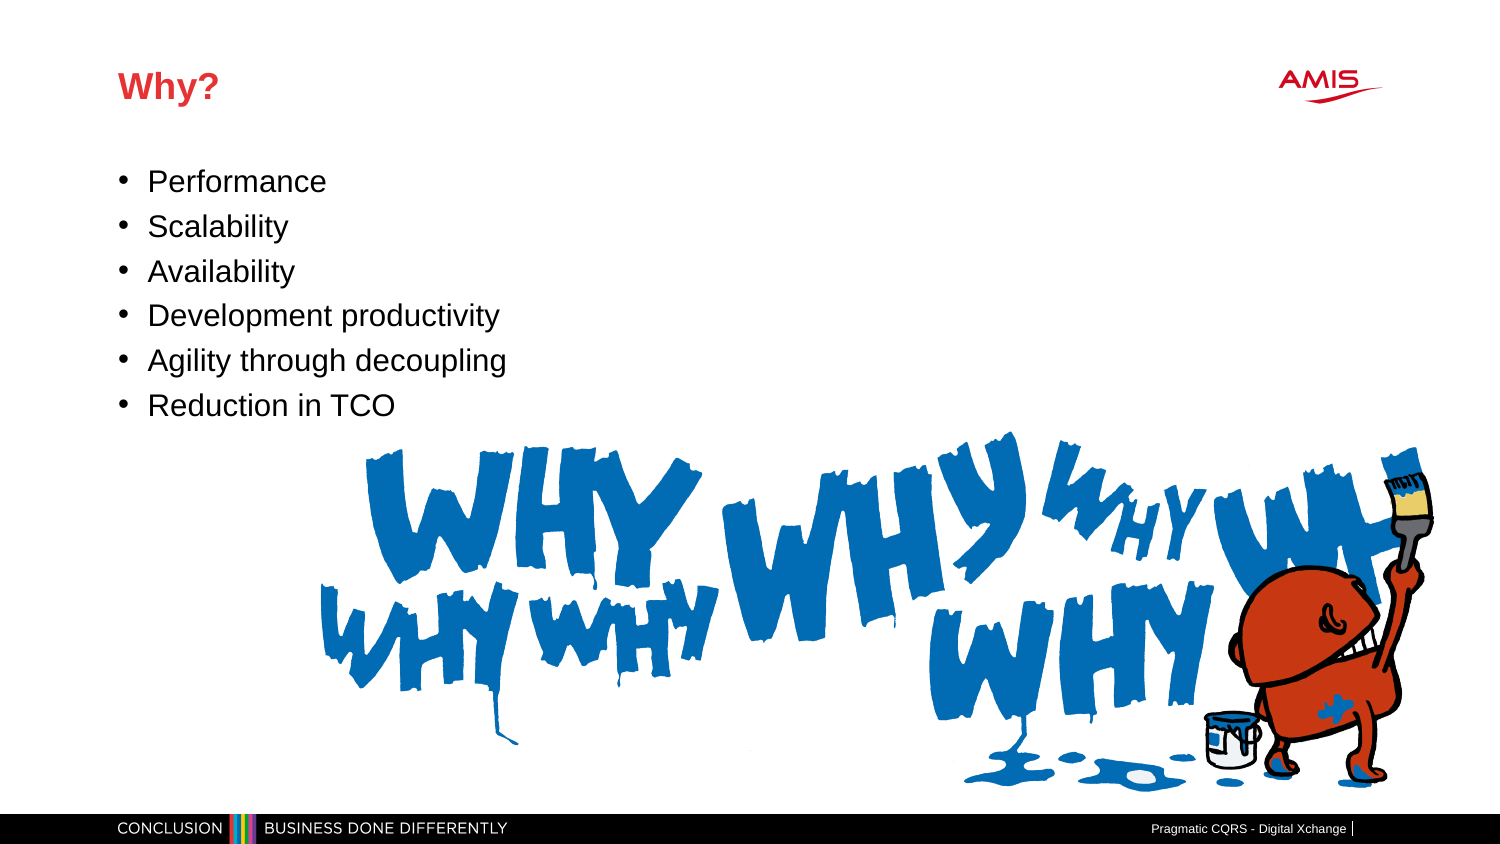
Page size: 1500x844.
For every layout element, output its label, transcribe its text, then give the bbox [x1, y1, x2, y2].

picture [0, 814, 236, 844]
picture [1205, 58, 1388, 106]
picture [239, 814, 1500, 844]
footer Pragmatic CQRS - Digital Xchange [814, 820, 1347, 839]
title Why? [118, 47, 1205, 130]
list Performance Scalability Availability Development productivity Agility through decoupling Reduction in TCO [118, 153, 1205, 774]
picture [316, 421, 1445, 797]
